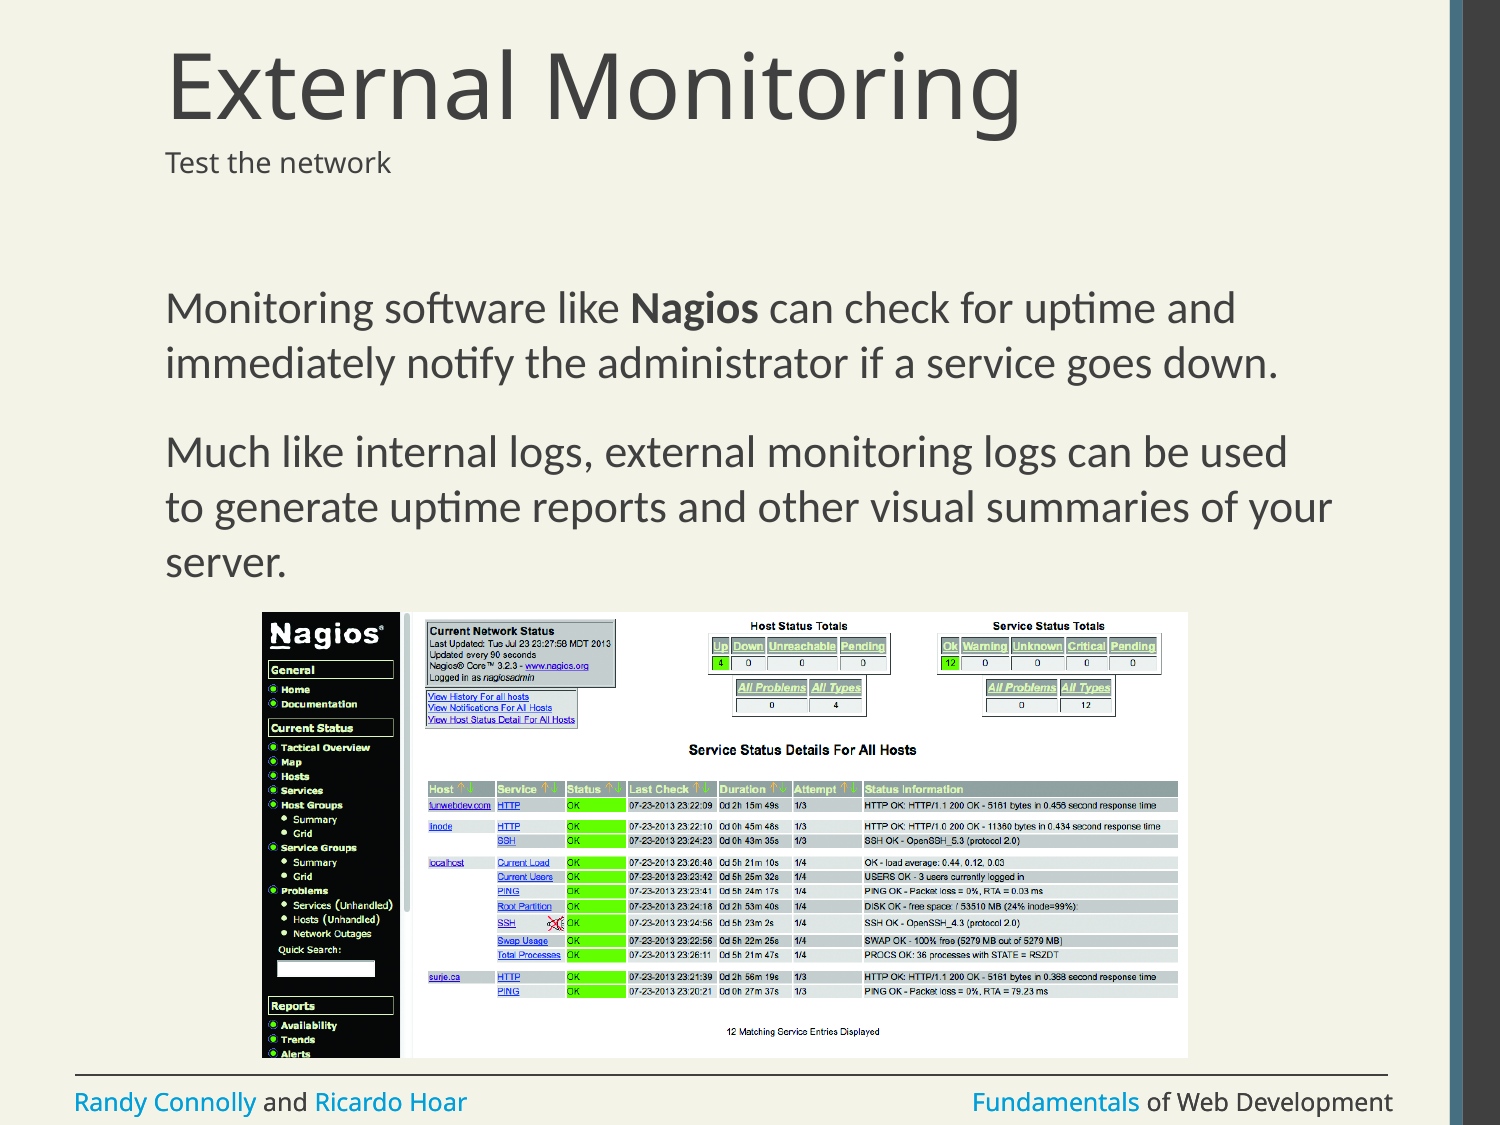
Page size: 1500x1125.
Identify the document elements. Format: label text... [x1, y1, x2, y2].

list Monitoring software like Nagios can check for uptime and immediately notify the administrator if a service goes down. Much like internal logs, external monitoring logs can be used to generate uptime reports and other visual summaries of your server. [150, 270, 1350, 1013]
picture [262, 612, 1188, 1058]
title External Monitoring [150, 20, 1425, 188]
list Test the network [150, 137, 1200, 188]
